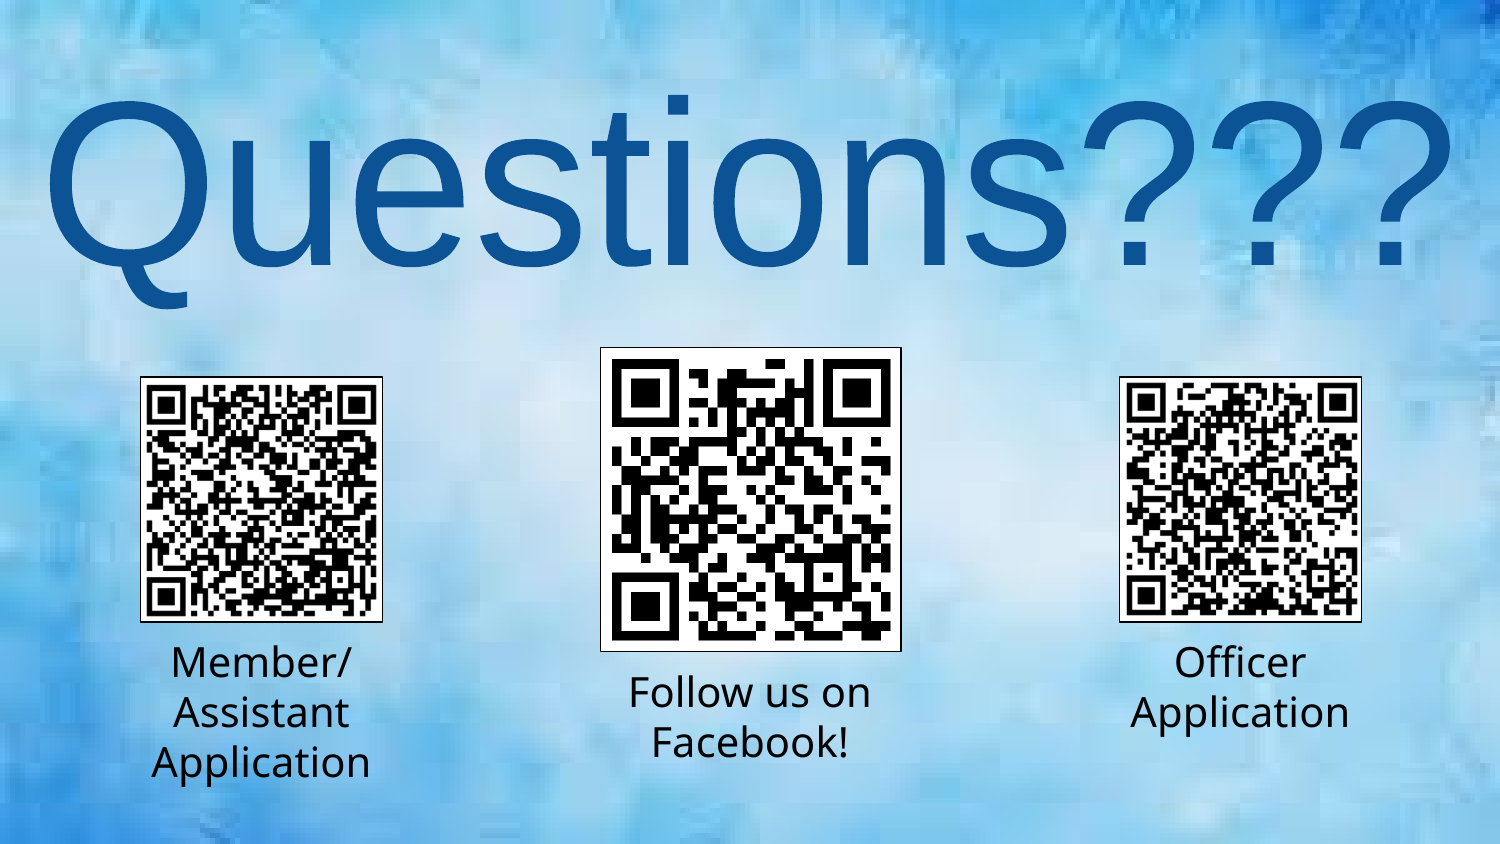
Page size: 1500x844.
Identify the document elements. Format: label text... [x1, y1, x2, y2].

text_box Member/Assistant Application [72, 621, 451, 718]
text_box Officer Application [1051, 621, 1430, 718]
text_box Follow us on Facebook! [560, 650, 939, 747]
picture [0, 0, 1500, 844]
